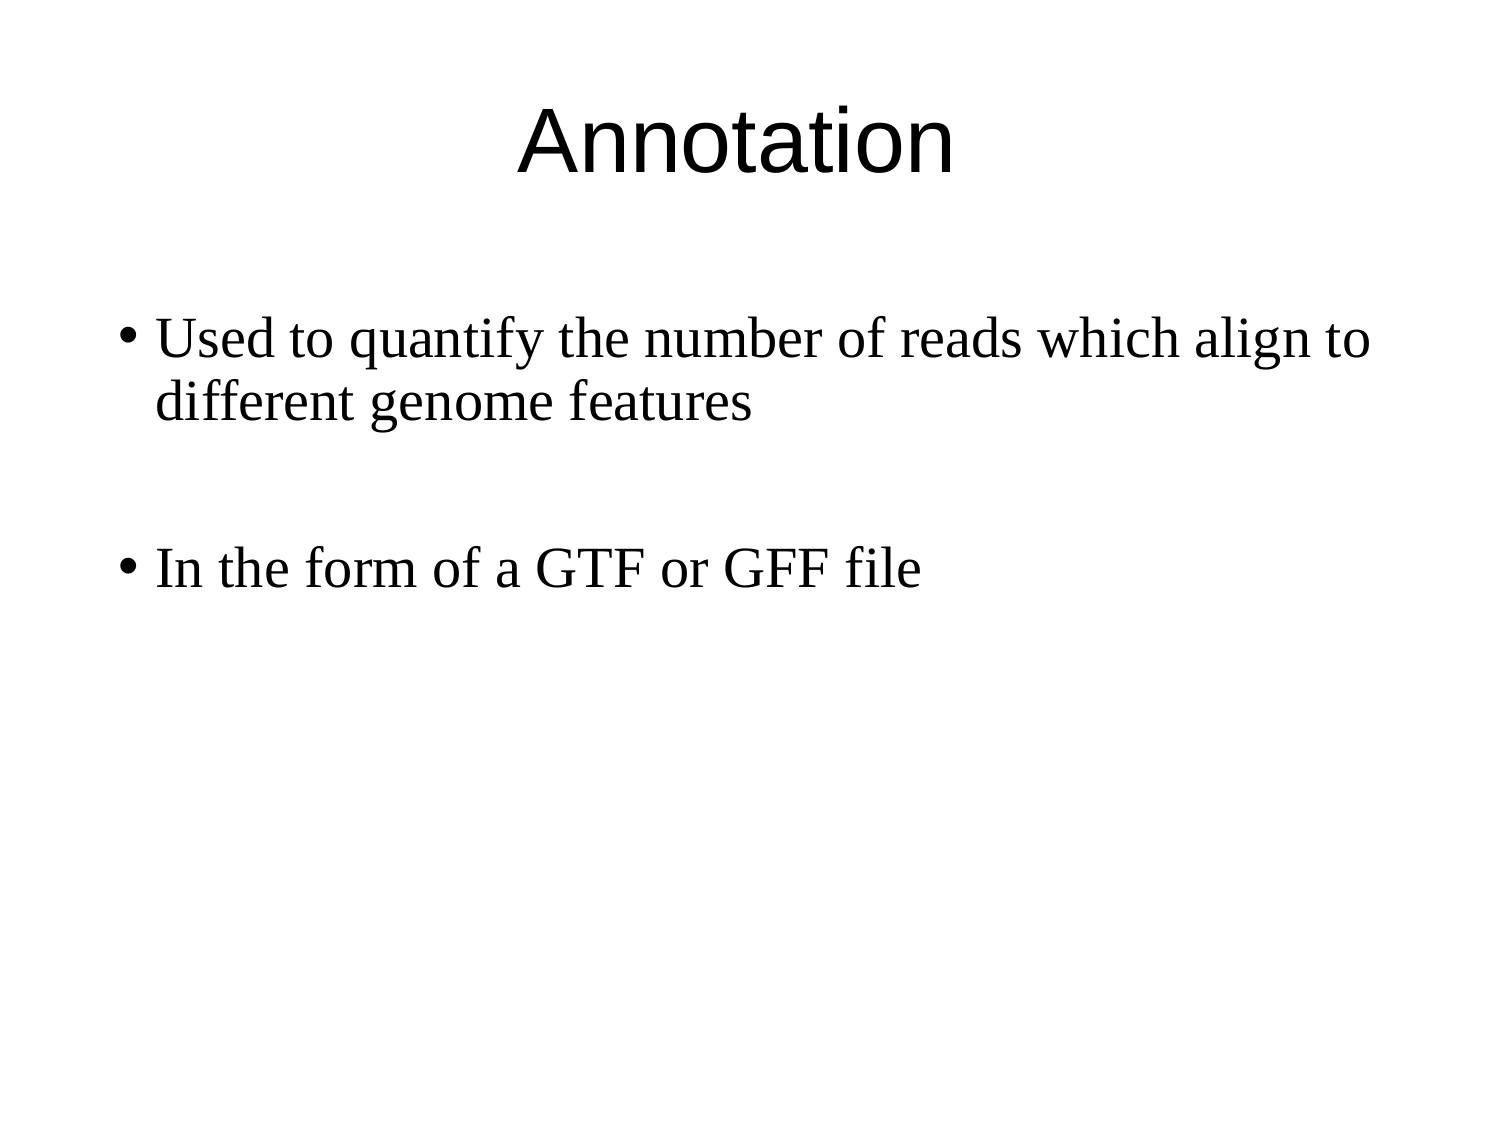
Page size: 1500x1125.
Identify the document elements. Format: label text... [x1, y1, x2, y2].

list Used to quantify the number of reads which align to different genome features In the form of a GTF or GFF file [103, 299, 1397, 1014]
title Annotation [103, 34, 1397, 252]
